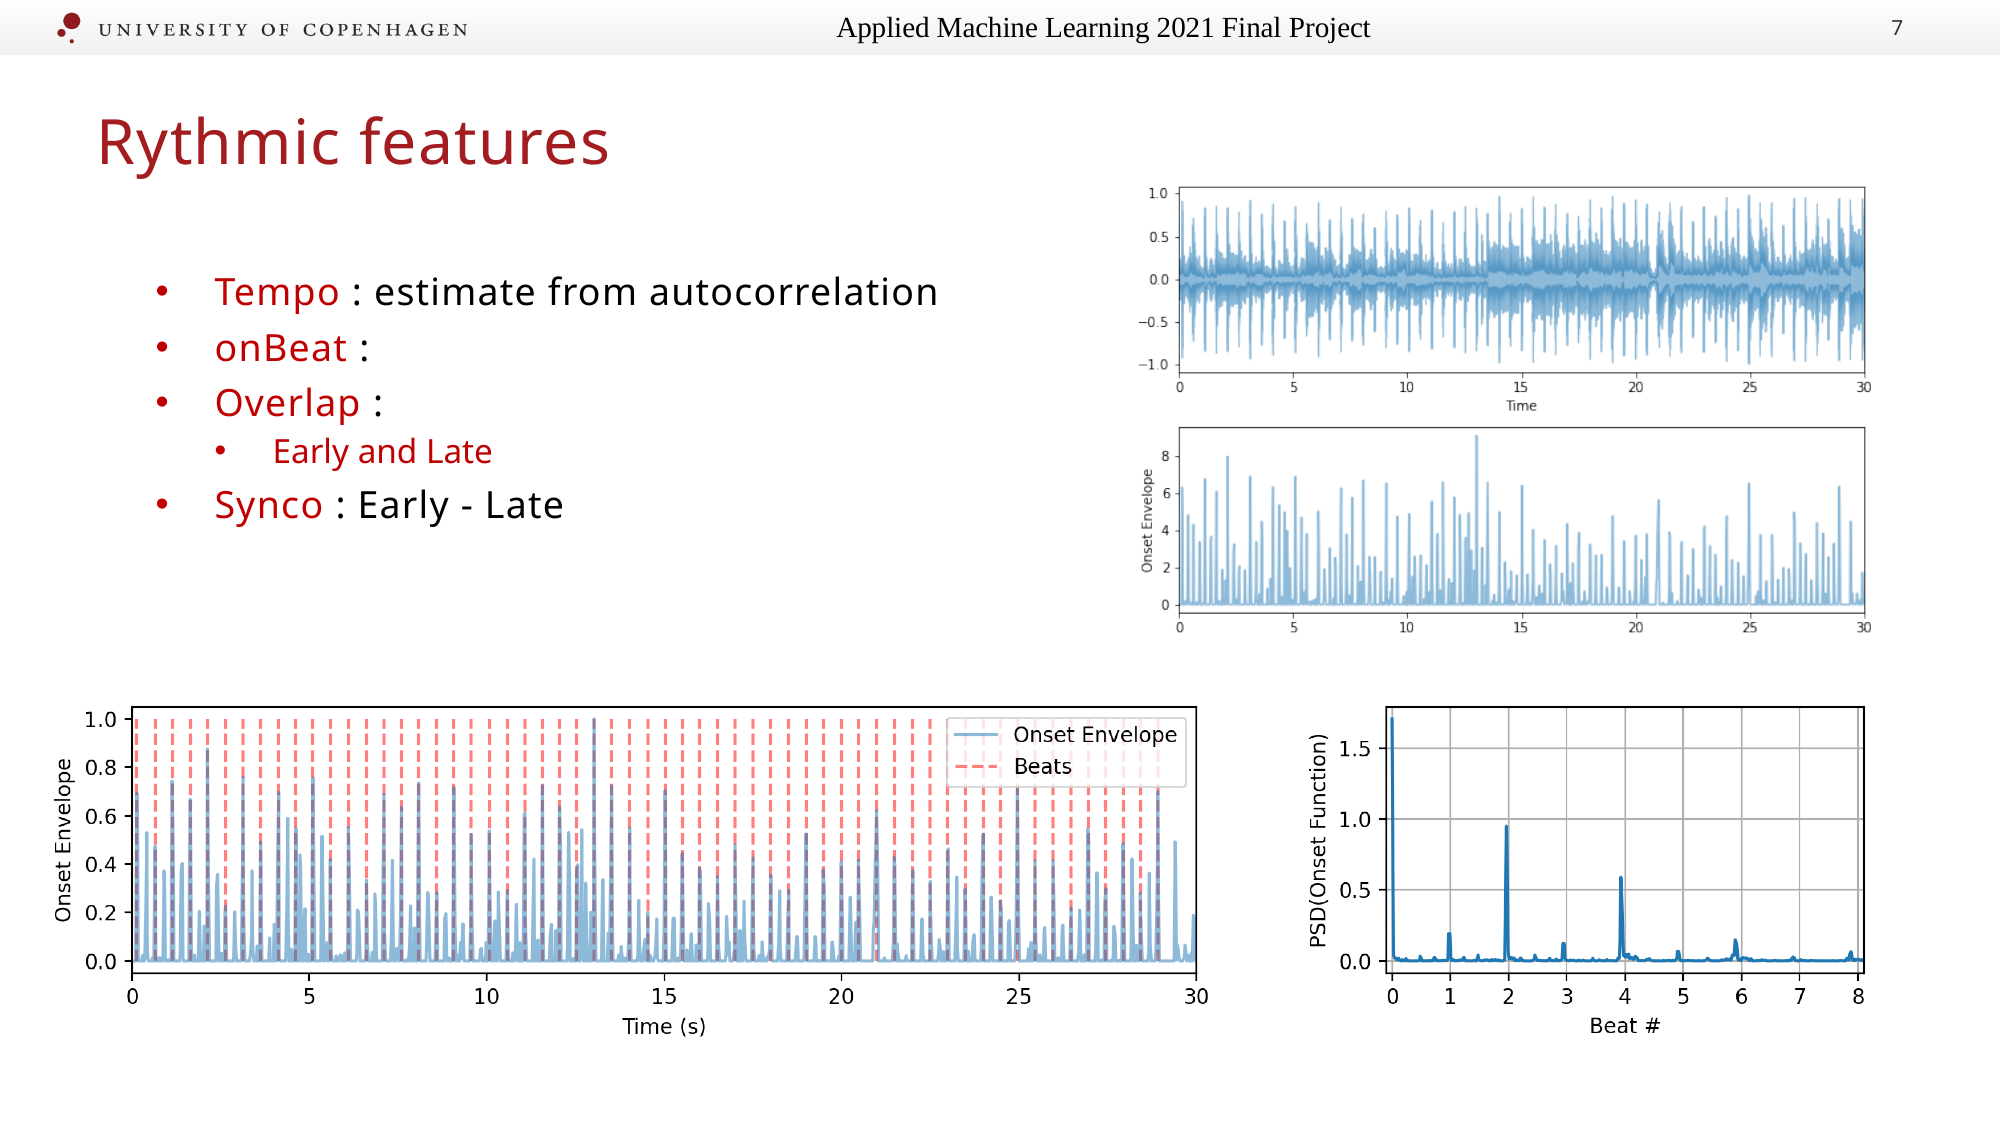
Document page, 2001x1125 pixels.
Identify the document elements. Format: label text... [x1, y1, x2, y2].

picture [31, 684, 1232, 1060]
picture [92, 15, 475, 42]
footer Applied Machine Learning 2021 Final Project [530, 14, 1677, 43]
picture [1123, 172, 1887, 650]
slide_number 7 [1840, 14, 1904, 43]
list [1286, 684, 1887, 1060]
title Rythmic features [96, 101, 1904, 244]
